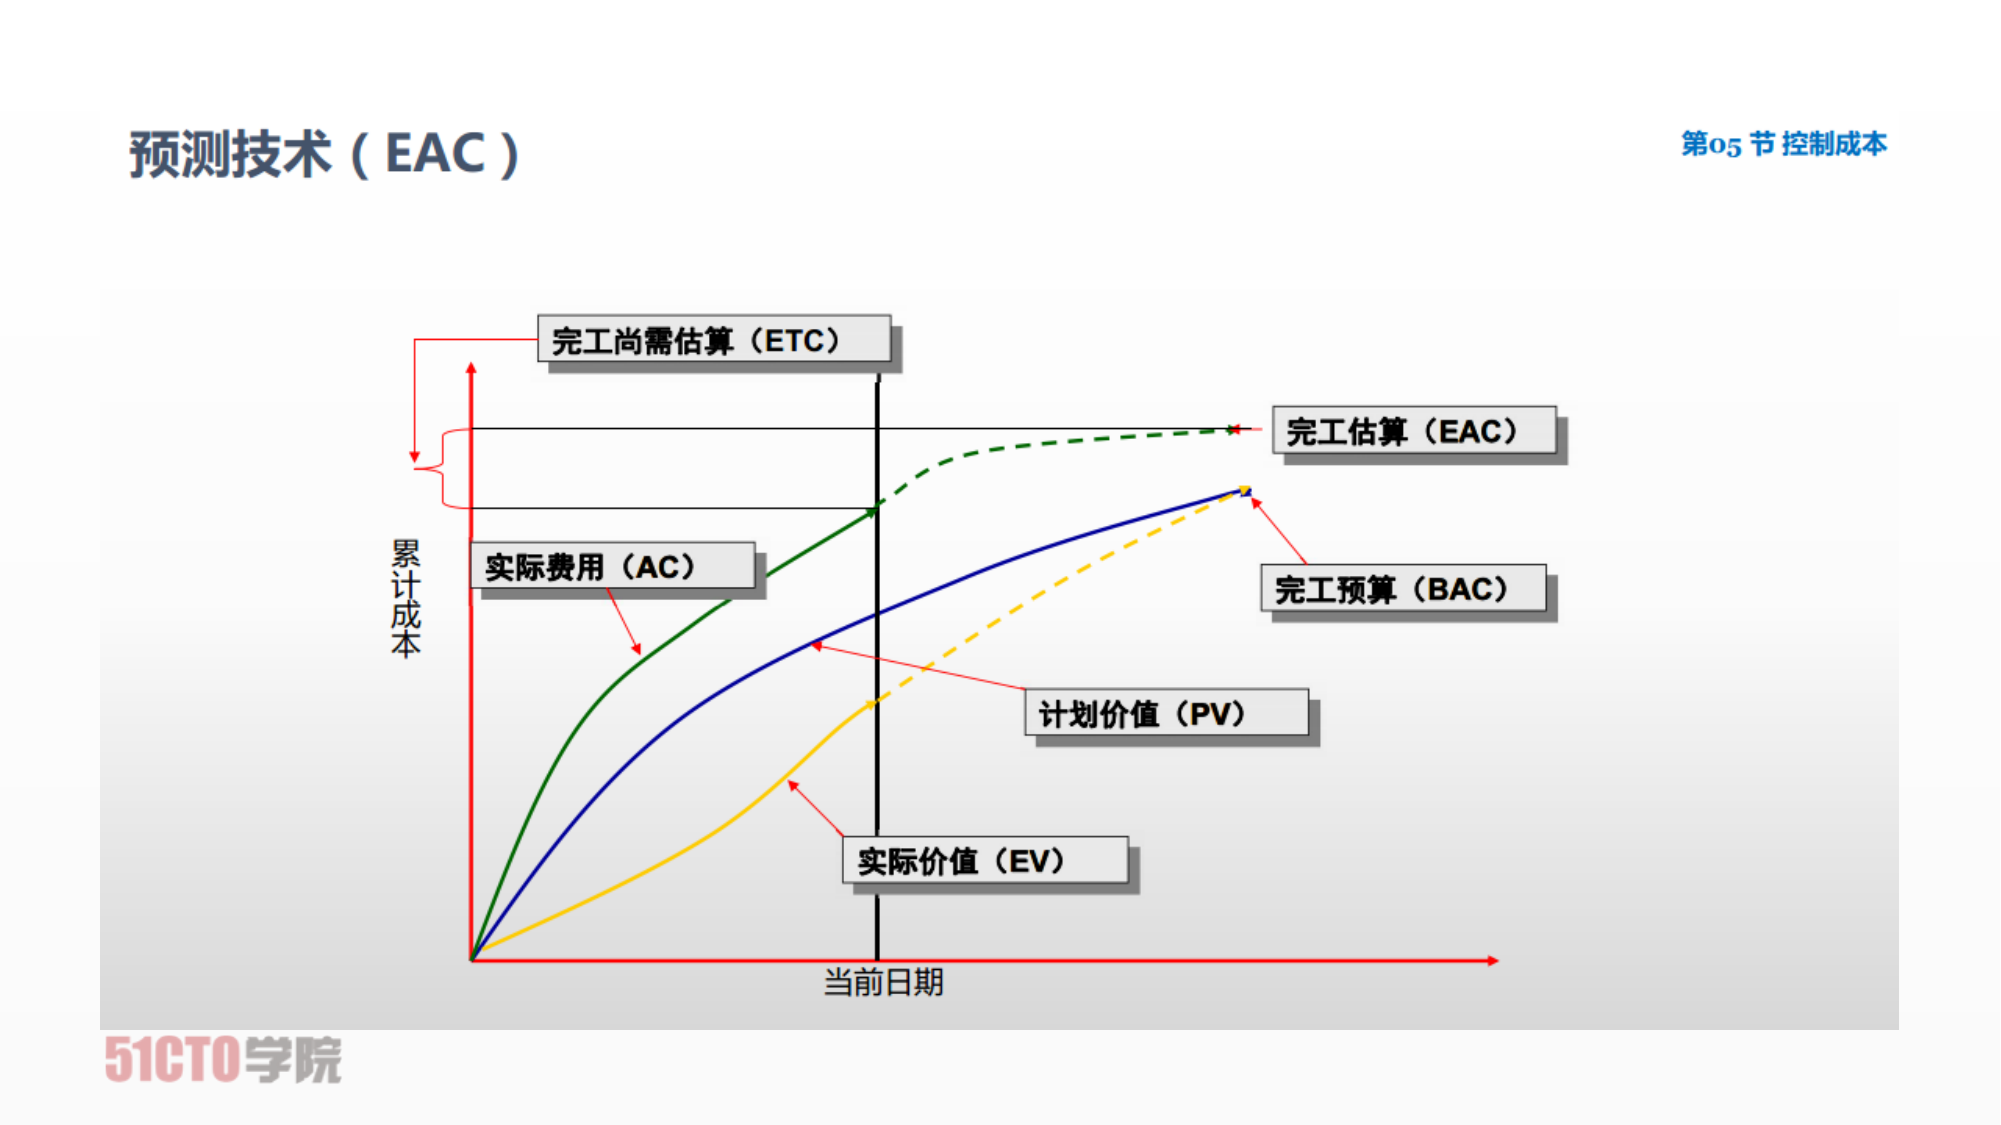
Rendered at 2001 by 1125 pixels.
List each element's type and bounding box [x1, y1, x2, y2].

picture [45, 95, 1899, 1107]
